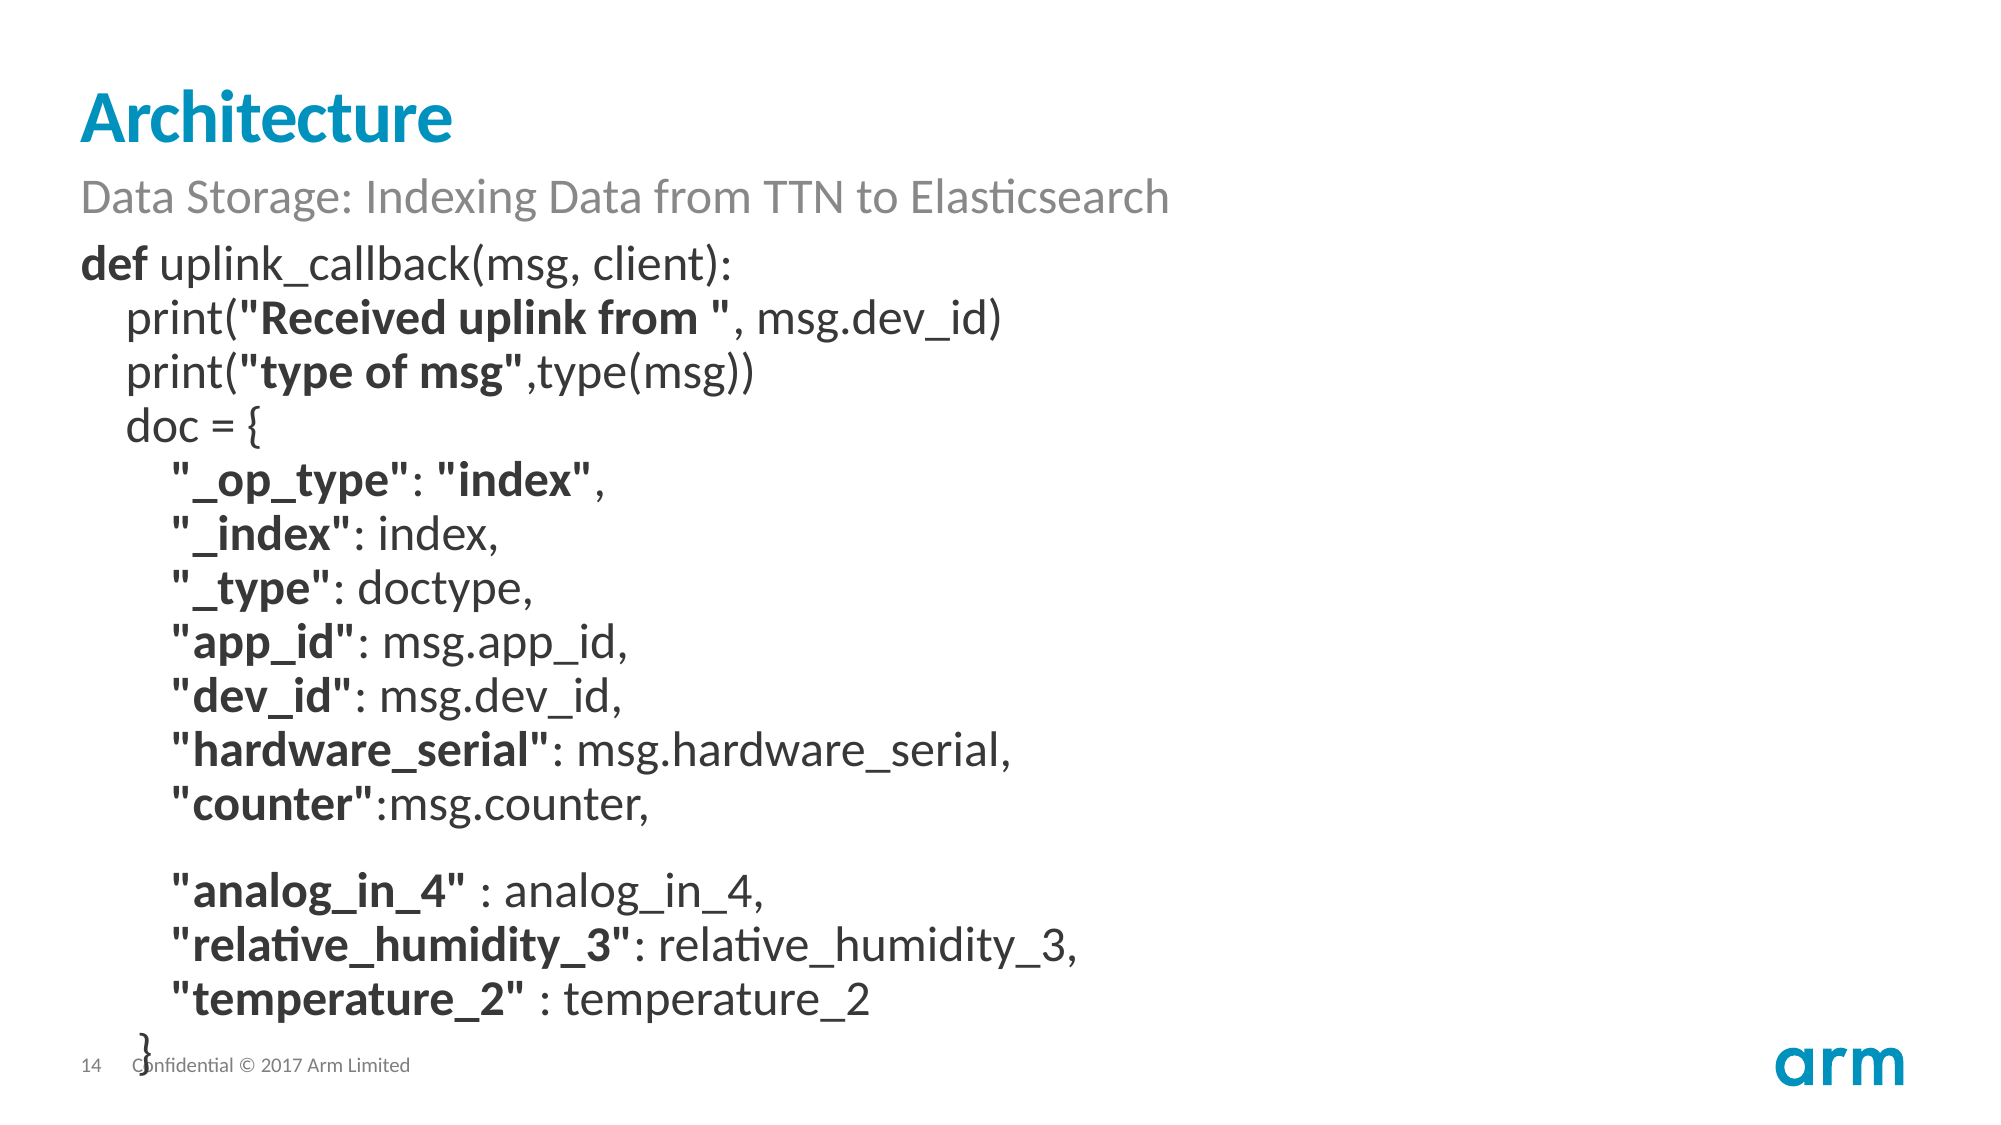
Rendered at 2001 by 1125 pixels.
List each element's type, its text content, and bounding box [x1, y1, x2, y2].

list def uplink_callback(msg, client): print("Received uplink from ", msg.dev_id) print("type of msg",type(msg)) doc = { "_op_type": "index", "_index": index, "_type": doctype, "app_id": msg.app_id, "dev_id": msg.dev_id, "hardware_serial": msg.hardware_serial, "counter":msg.counter, "analog_in_4" : analog_in_4, "relative_humidity_3": relative_humidity_3, "temperature_2" : temperature_2 } [80, 237, 1915, 1076]
title Architecture [80, 48, 1915, 158]
list Data Storage: Indexing Data from TTN to Elasticsearch [80, 170, 1915, 228]
